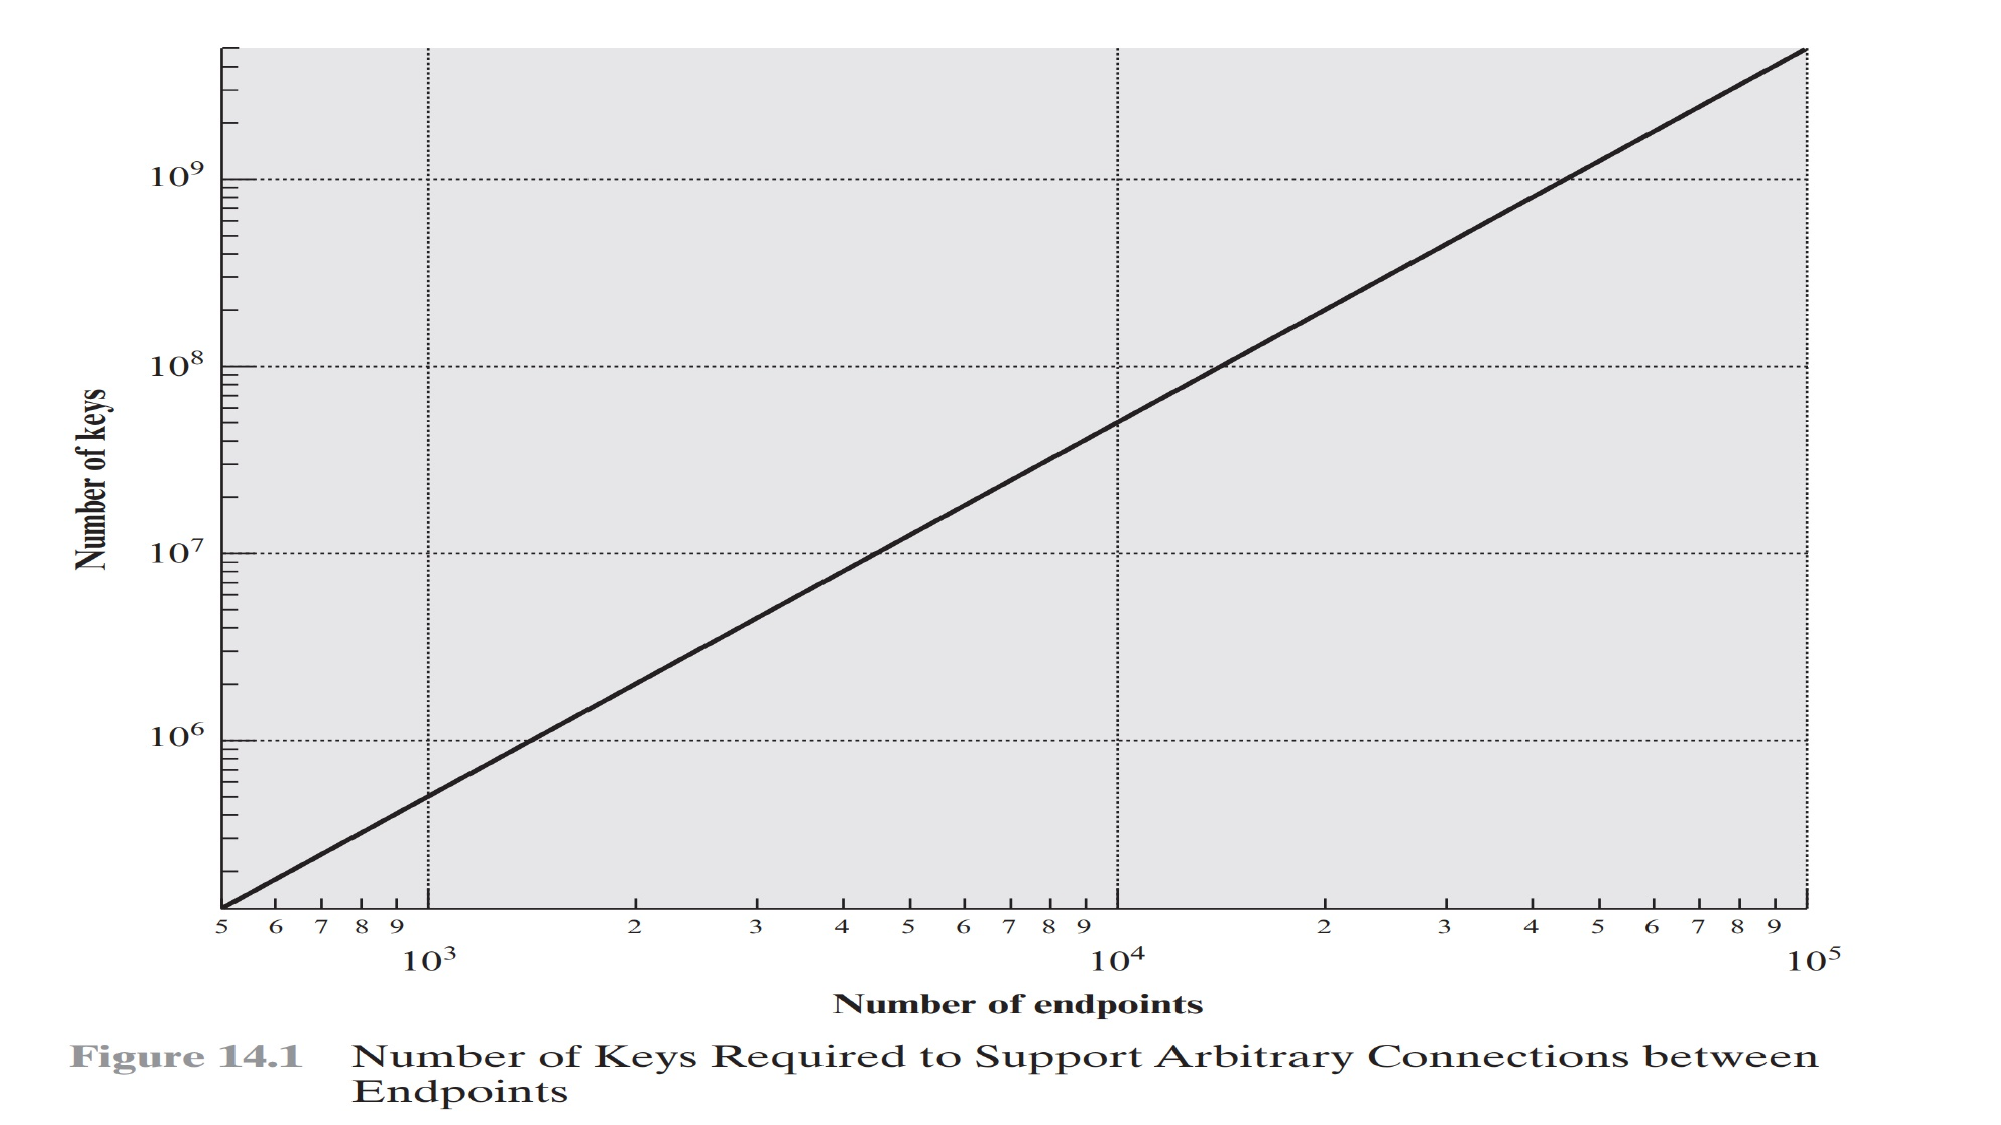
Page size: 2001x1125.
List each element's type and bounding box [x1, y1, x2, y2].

list [0, 14, 2000, 1119]
